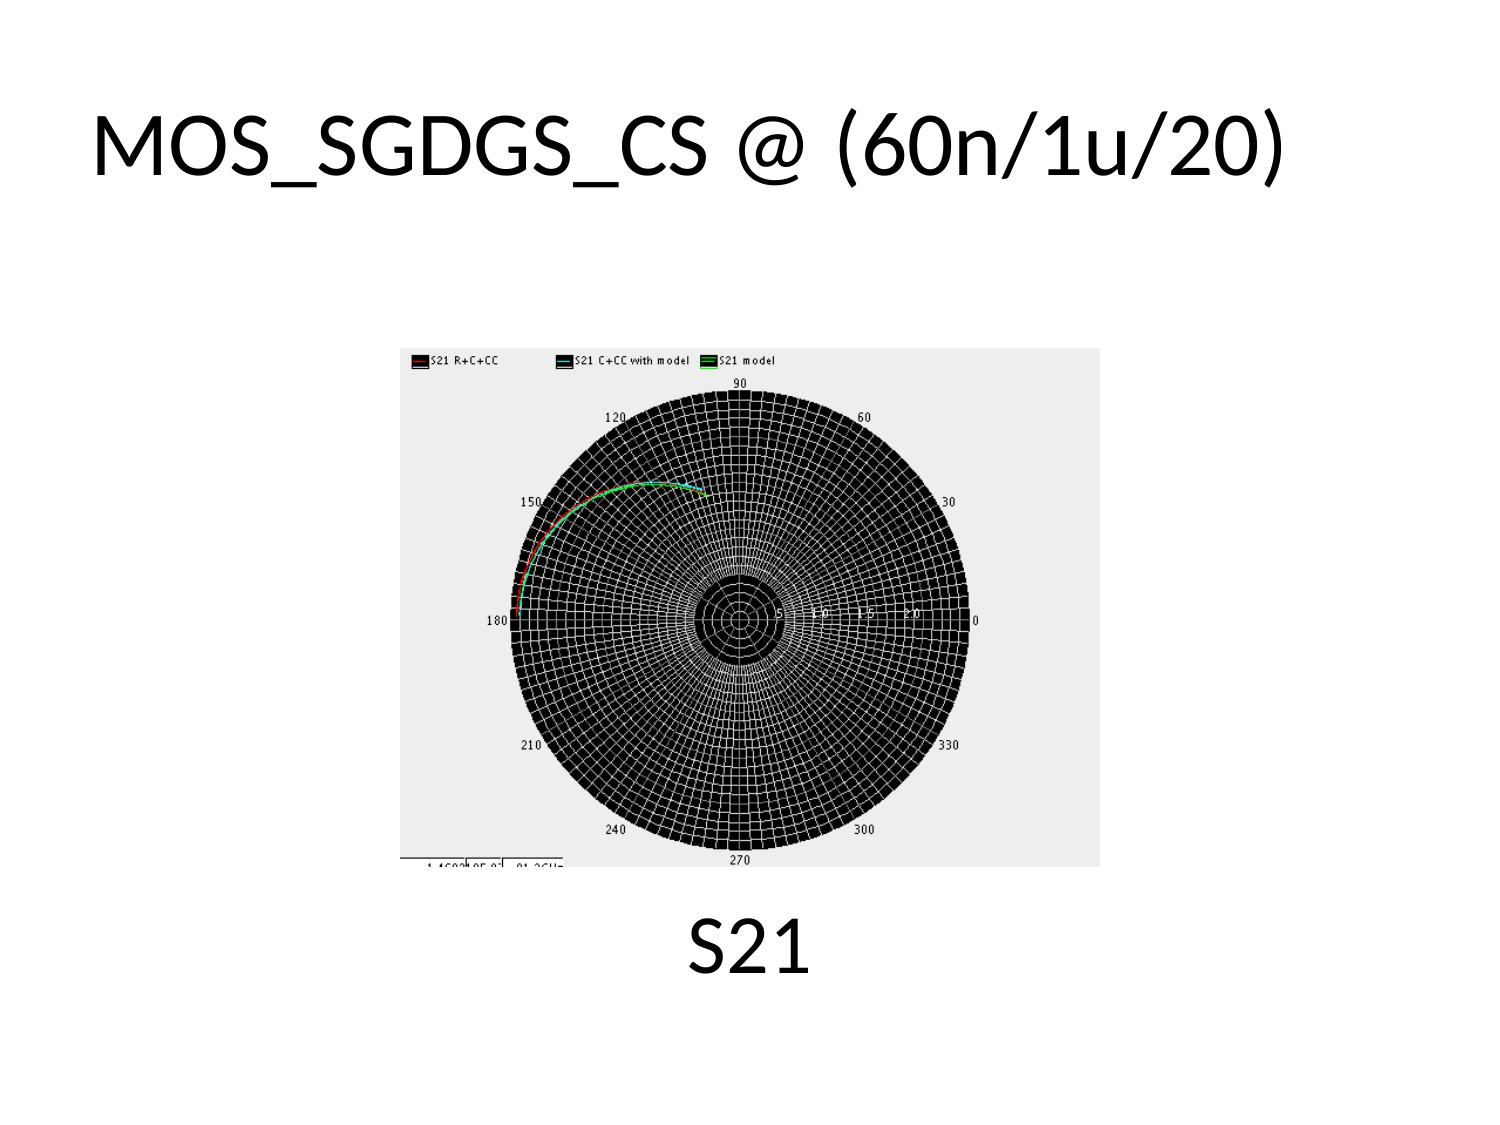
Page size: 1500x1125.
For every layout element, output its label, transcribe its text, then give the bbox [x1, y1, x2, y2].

text_box S21 [676, 883, 824, 997]
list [399, 348, 1101, 867]
title MOS_SGDGS_CS @ (60n/1u/20) [75, 45, 1425, 233]
